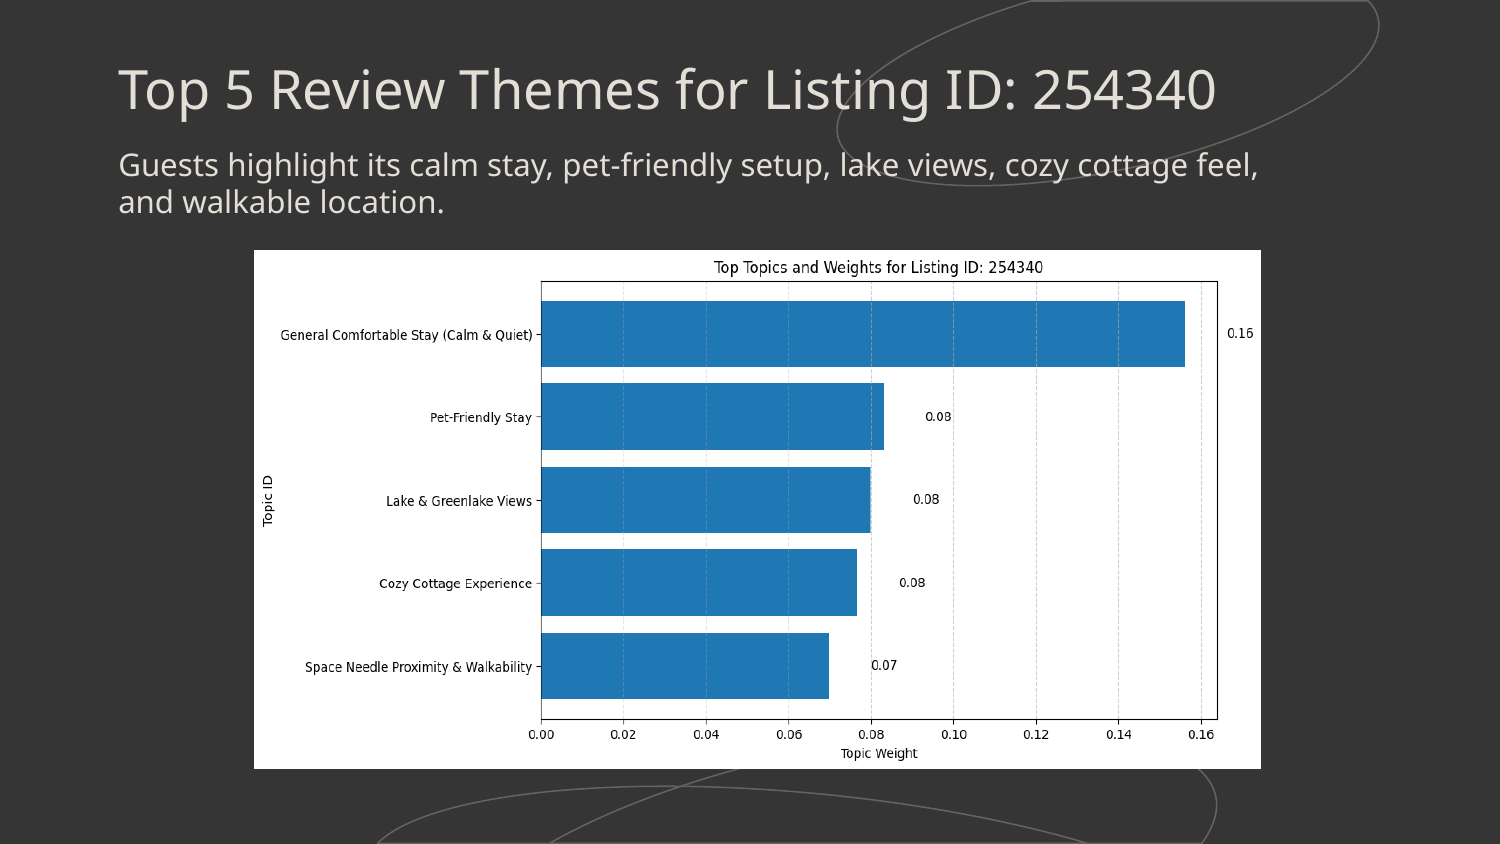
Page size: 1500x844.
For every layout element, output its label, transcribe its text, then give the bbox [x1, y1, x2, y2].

picture [254, 250, 1262, 769]
text_box Guests highlight its calm stay, pet-friendly setup, lake views, cozy cottage feel, and walkable location. [103, 137, 1338, 228]
text_box Top 5 Review Themes for Listing ID: 254340 [103, 47, 1390, 128]
